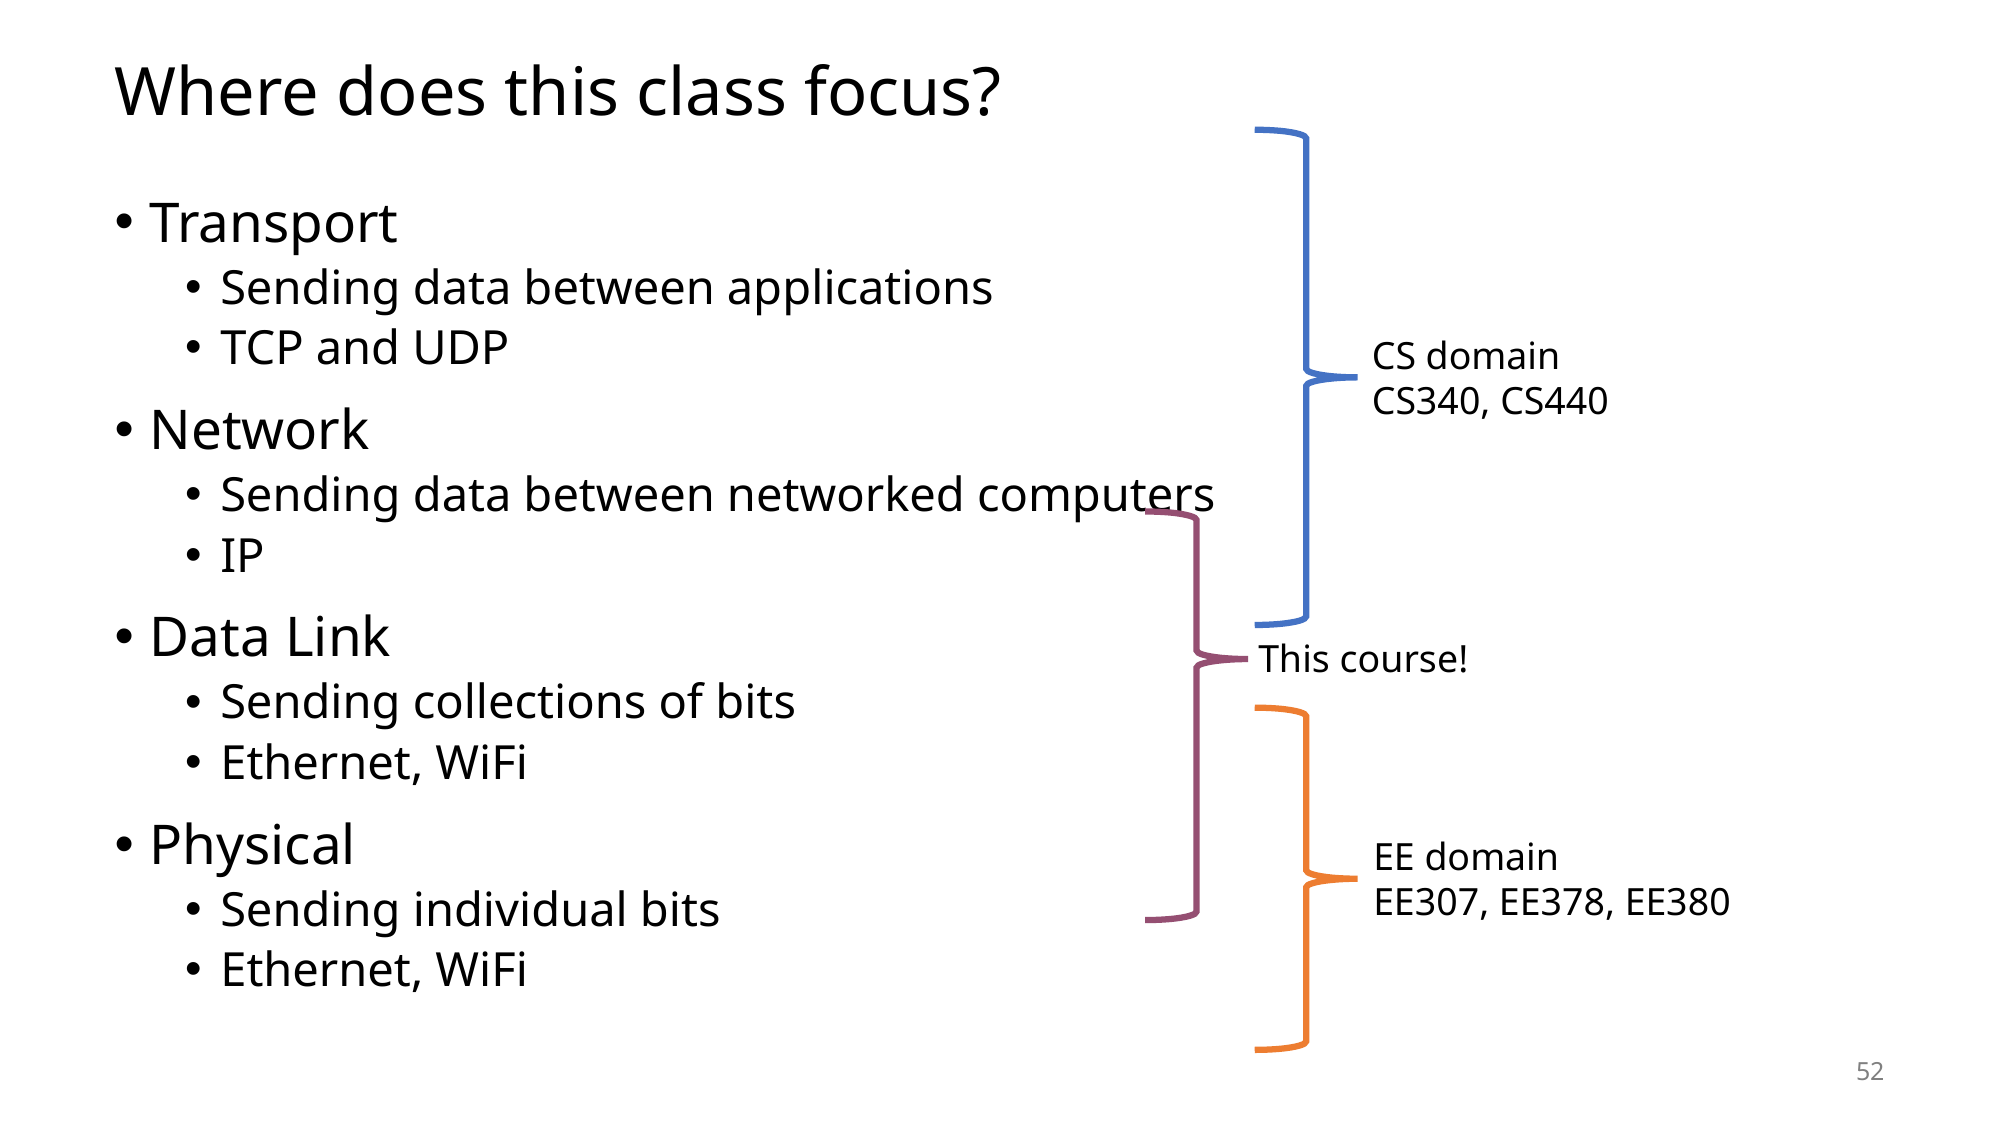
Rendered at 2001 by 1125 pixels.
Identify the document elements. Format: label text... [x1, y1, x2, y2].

text_box EE domain EE307, EE378, EE380 [1358, 825, 1746, 931]
text_box [1254, 707, 1358, 1051]
text_box [1145, 510, 1243, 921]
title Where does this class focus? [99, 37, 1900, 150]
list Transport Sending data between applications TCP and UDP Network Sending data between networked computers IP Data Link Sending collections of bits Ethernet, WiFi Physical Sending individual bits Ethernet, WiFi [99, 187, 1900, 1013]
slide_number 52 [1749, 1042, 1900, 1103]
text_box CS domain CS340, CS440 [1357, 324, 1624, 429]
text_box This course! [1243, 627, 1484, 688]
text_box [1254, 129, 1357, 626]
